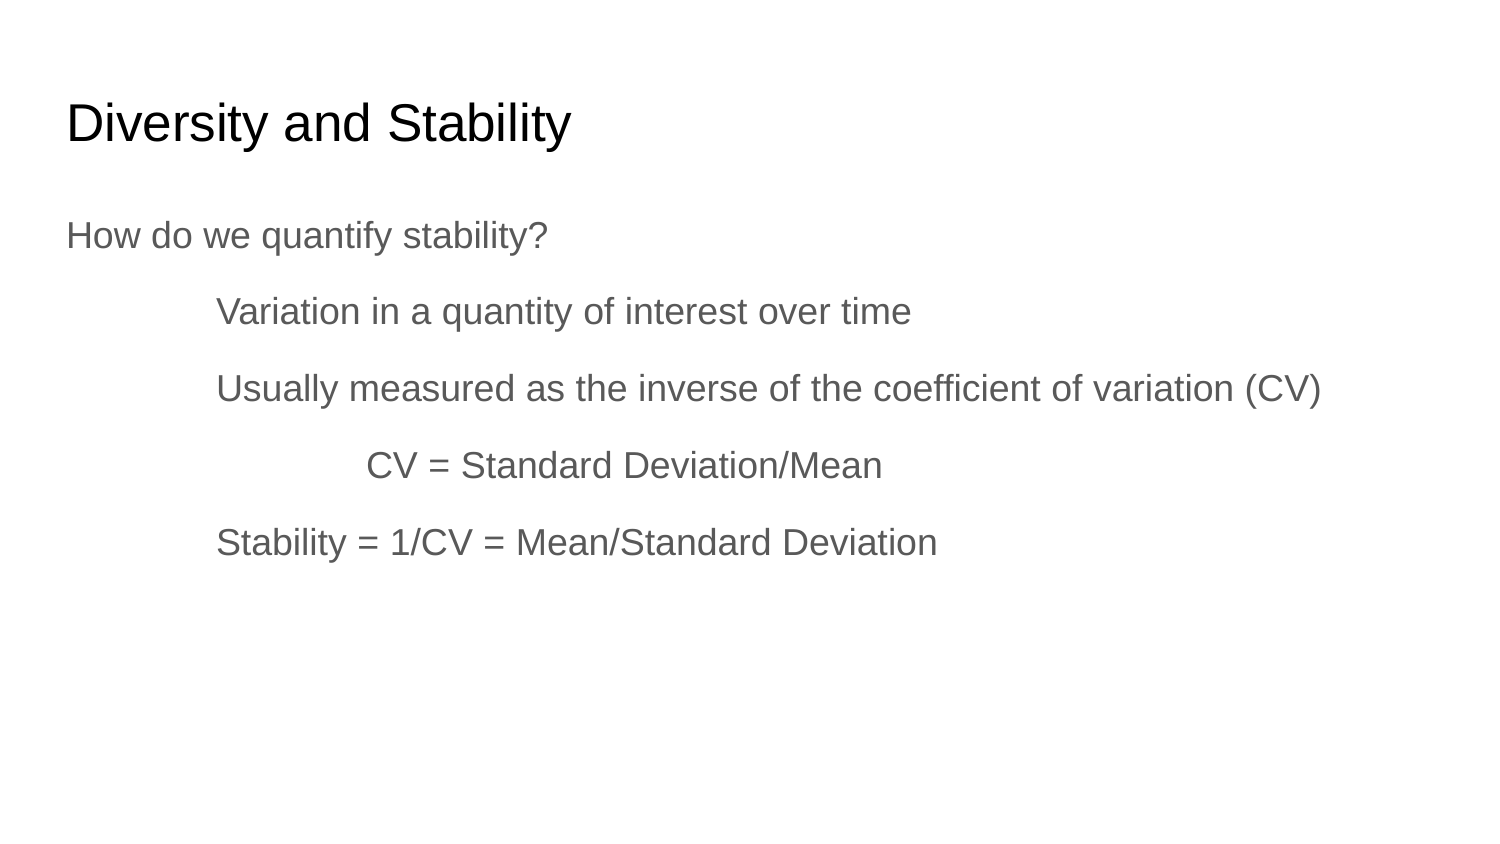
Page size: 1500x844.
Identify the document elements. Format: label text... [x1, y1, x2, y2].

title Diversity and Stability [51, 72, 1449, 167]
list How do we quantify stability? Variation in a quantity of interest over time Usually measured as the inverse of the coefficient of variation (CV) CV = Standard Deviation/Mean Stability = 1/CV = Mean/Standard Deviation [51, 189, 1449, 750]
